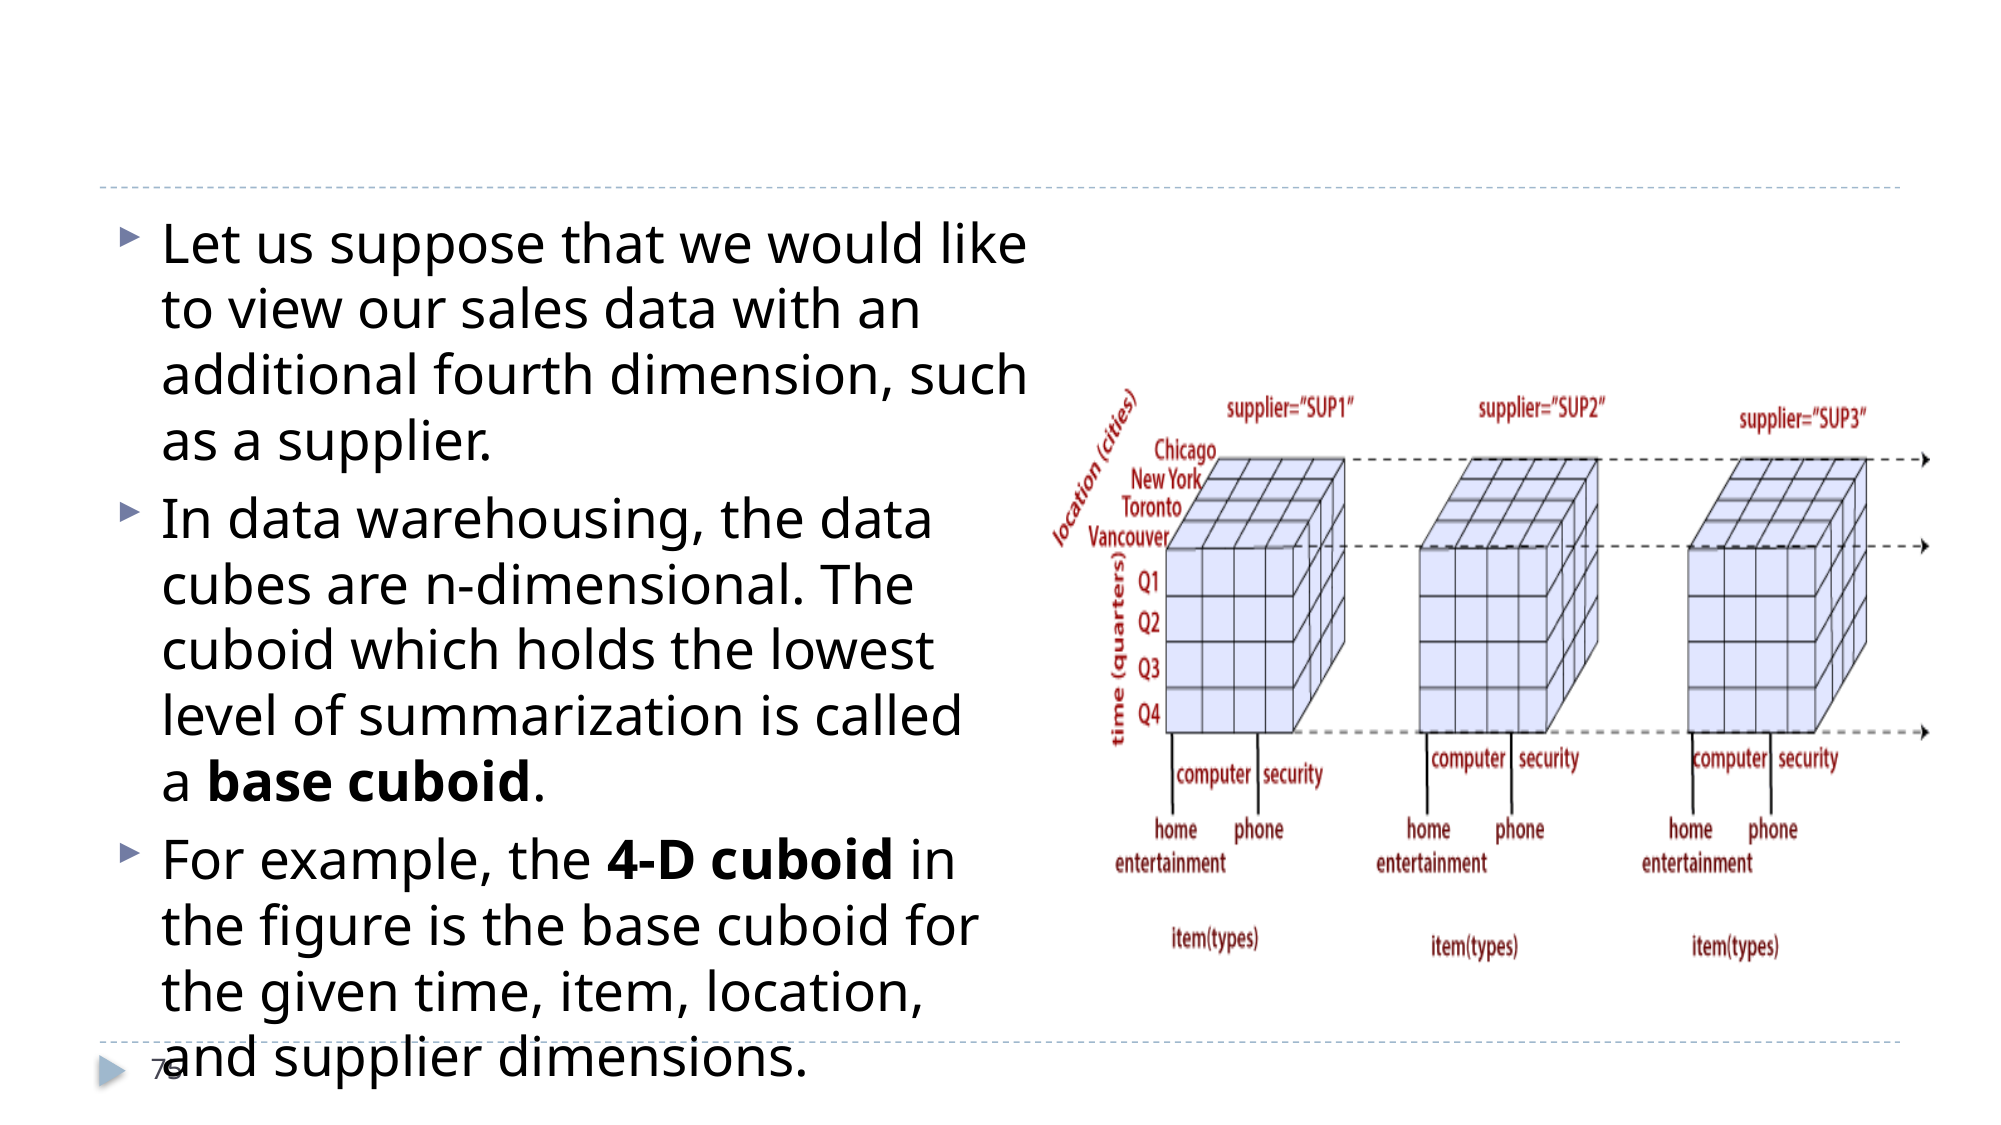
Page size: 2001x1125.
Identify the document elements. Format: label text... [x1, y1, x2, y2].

picture [1049, 229, 1930, 1011]
slide_number 75 [133, 1042, 568, 1103]
list Let us suppose that we would like to view our sales data with an additional fourth dimension, such as a supplier. In data warehousing, the data cubes are n-dimensional. The cuboid which holds the lowest level of summarization is called a base cuboid. For example, the 4-D cuboid in the figure is the base cuboid for the given time, item, location, and supplier dimensions. [99, 200, 1050, 1010]
